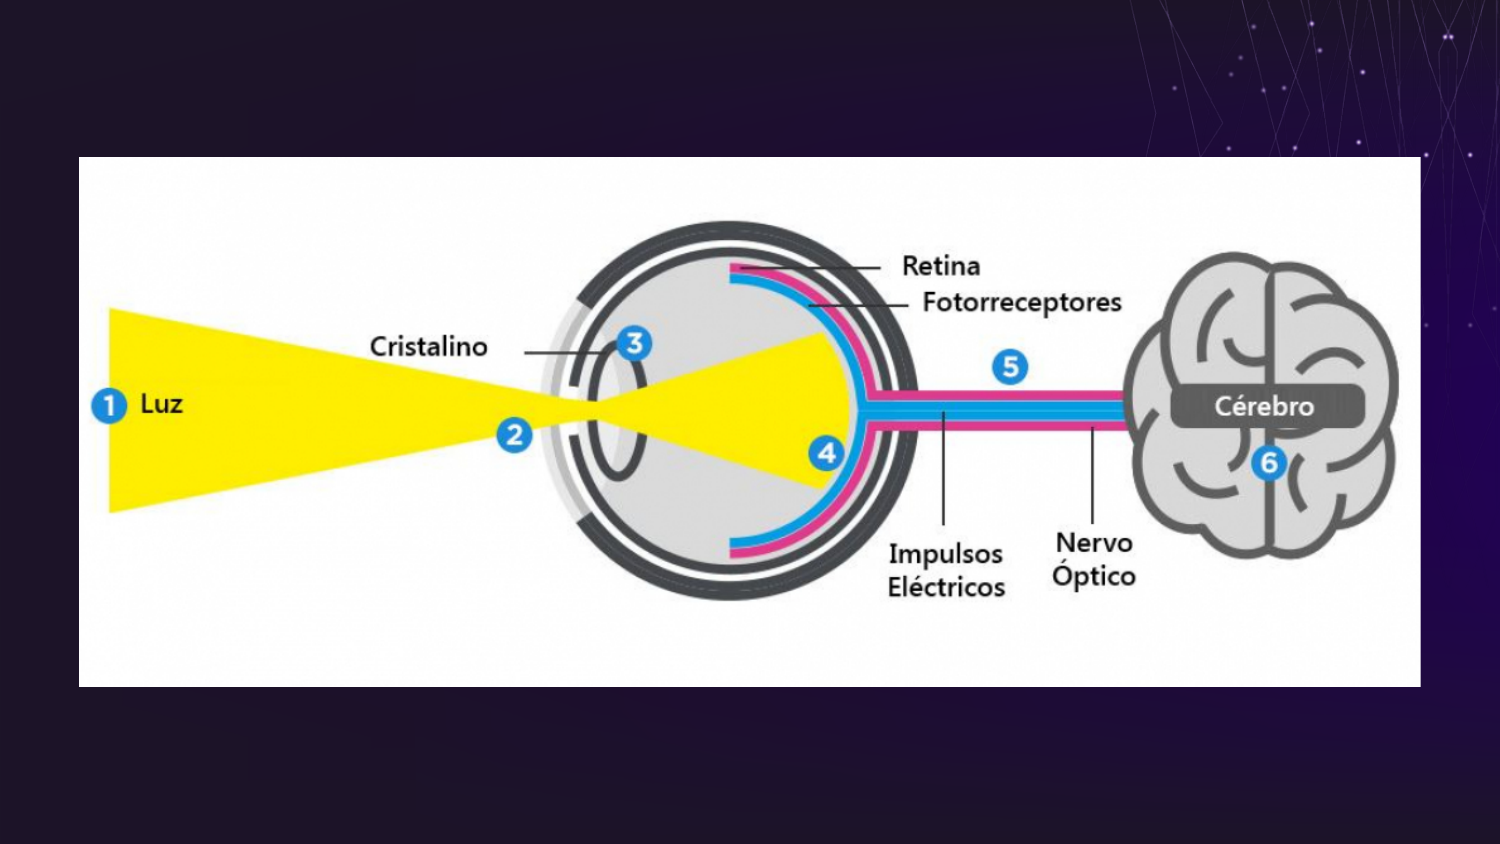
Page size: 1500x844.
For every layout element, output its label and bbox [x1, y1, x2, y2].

picture [78, 0, 1500, 687]
